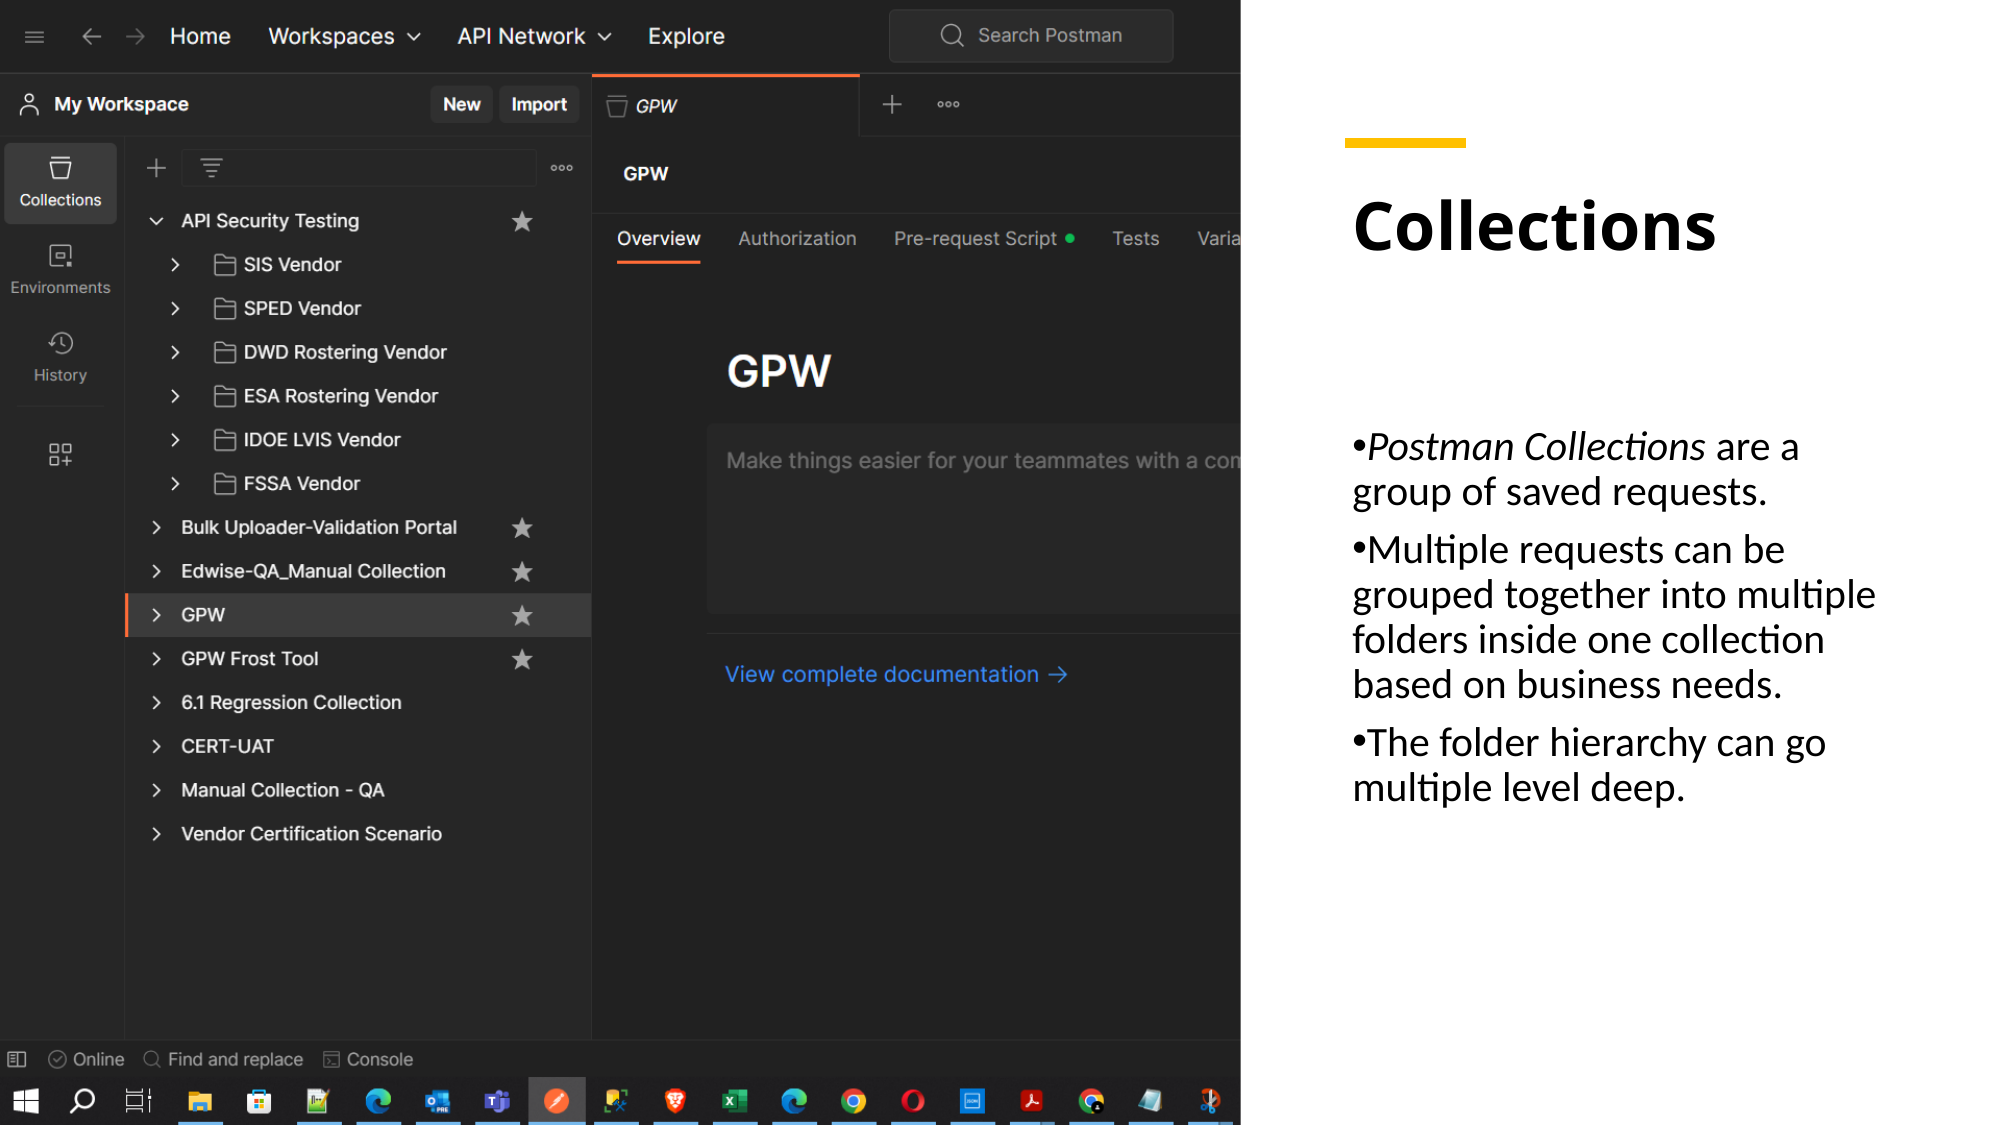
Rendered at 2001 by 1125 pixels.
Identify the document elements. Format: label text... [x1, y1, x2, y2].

text_box Postman Collections are a group of saved requests. Multiple requests can be grouped together into multiple folders inside one collection based on business needs. The folder hierarchy can go multiple level deep. [1337, 417, 1901, 1008]
text_box Collections [1337, 185, 1901, 417]
picture [0, 0, 1241, 1125]
